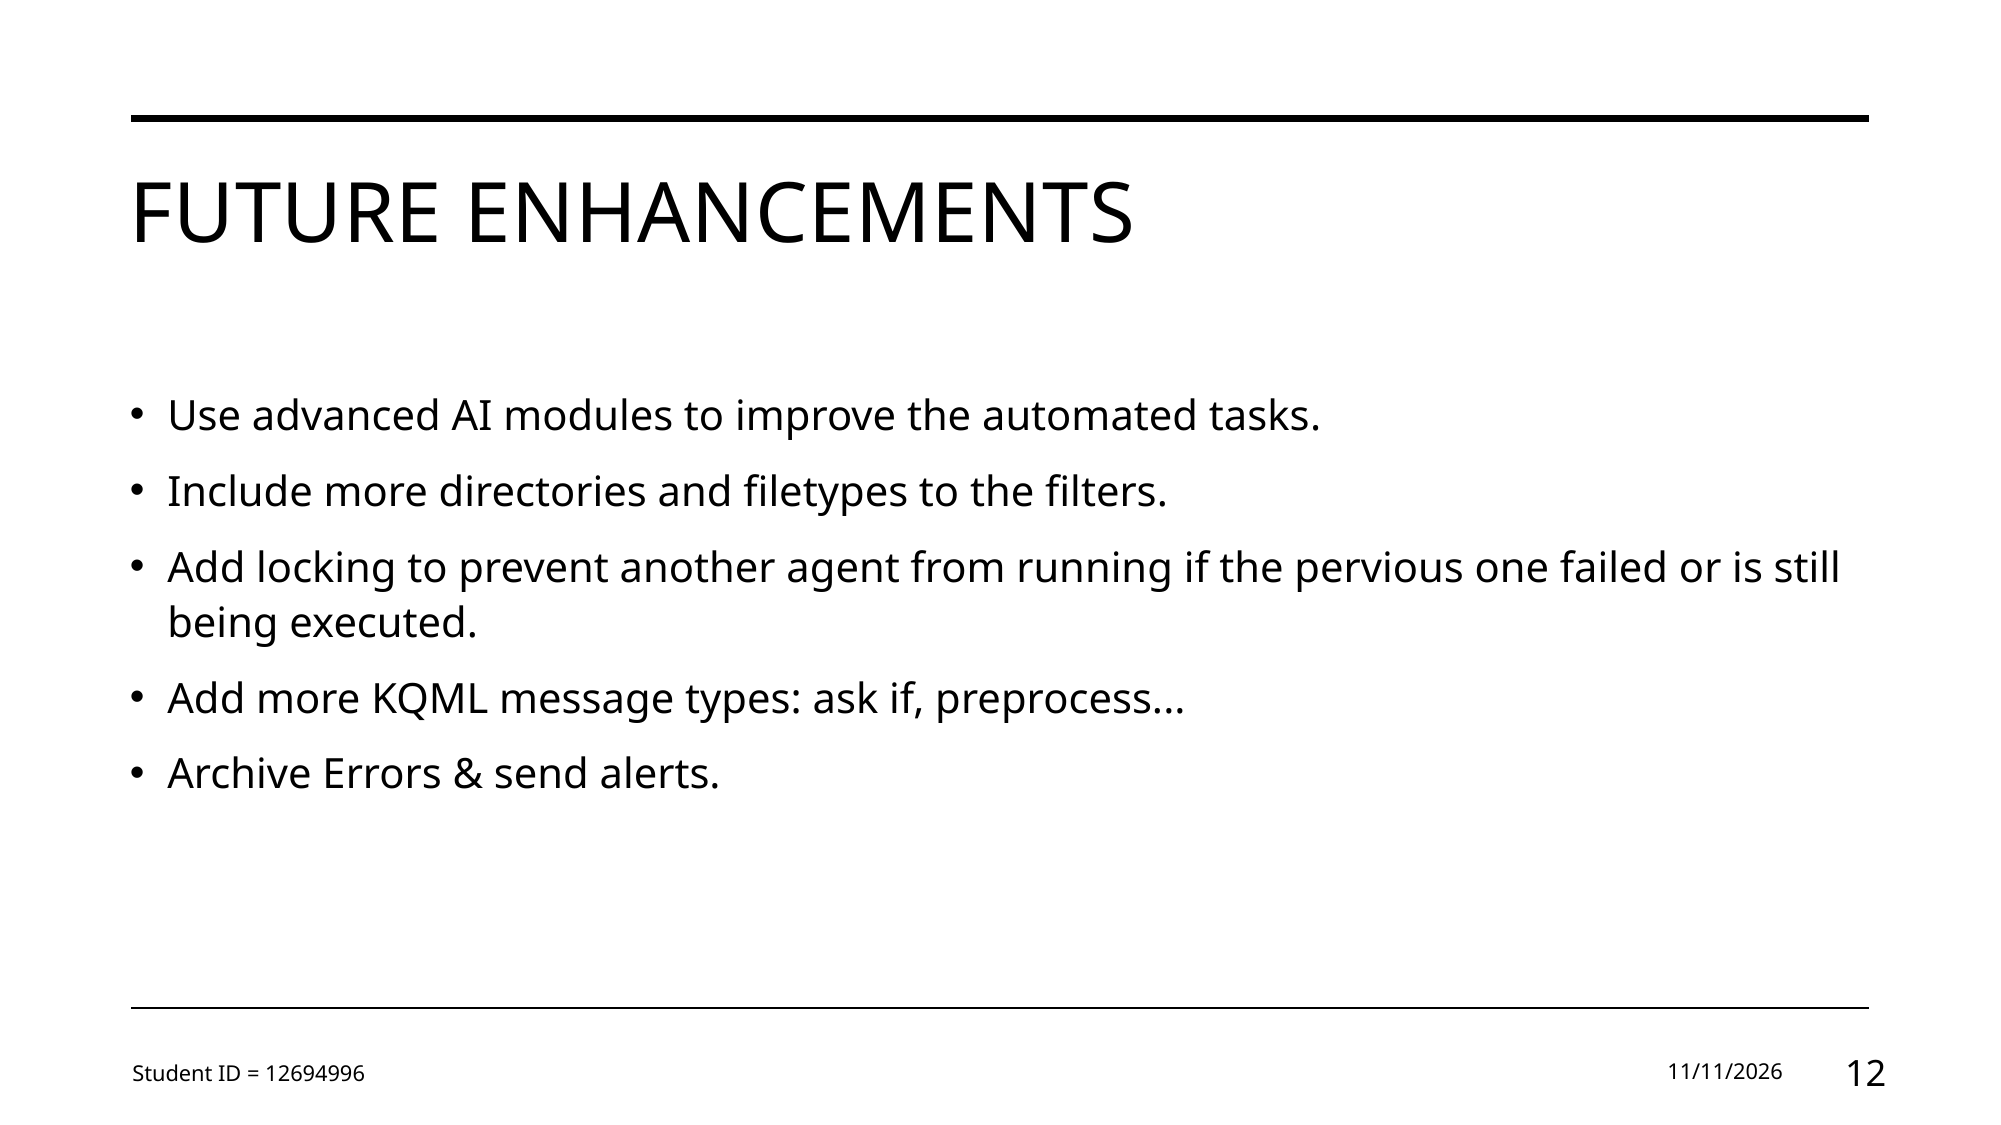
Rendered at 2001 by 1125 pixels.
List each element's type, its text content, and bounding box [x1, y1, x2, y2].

footer Student ID = 12694996 [117, 1042, 862, 1103]
slide_number 12 [1791, 1042, 1902, 1103]
text_box Use advanced AI modules to improve the automated tasks​. Include more directories and filetypes to the filters​. Add locking to prevent another agent from running if the pervious one failed or is still being executed​. Add more KQML message types: ask if, preprocess... Archive Errors & send alerts. [114, 376, 1869, 973]
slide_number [1372, 1042, 1791, 1103]
title Future Enhancements [114, 151, 1869, 376]
